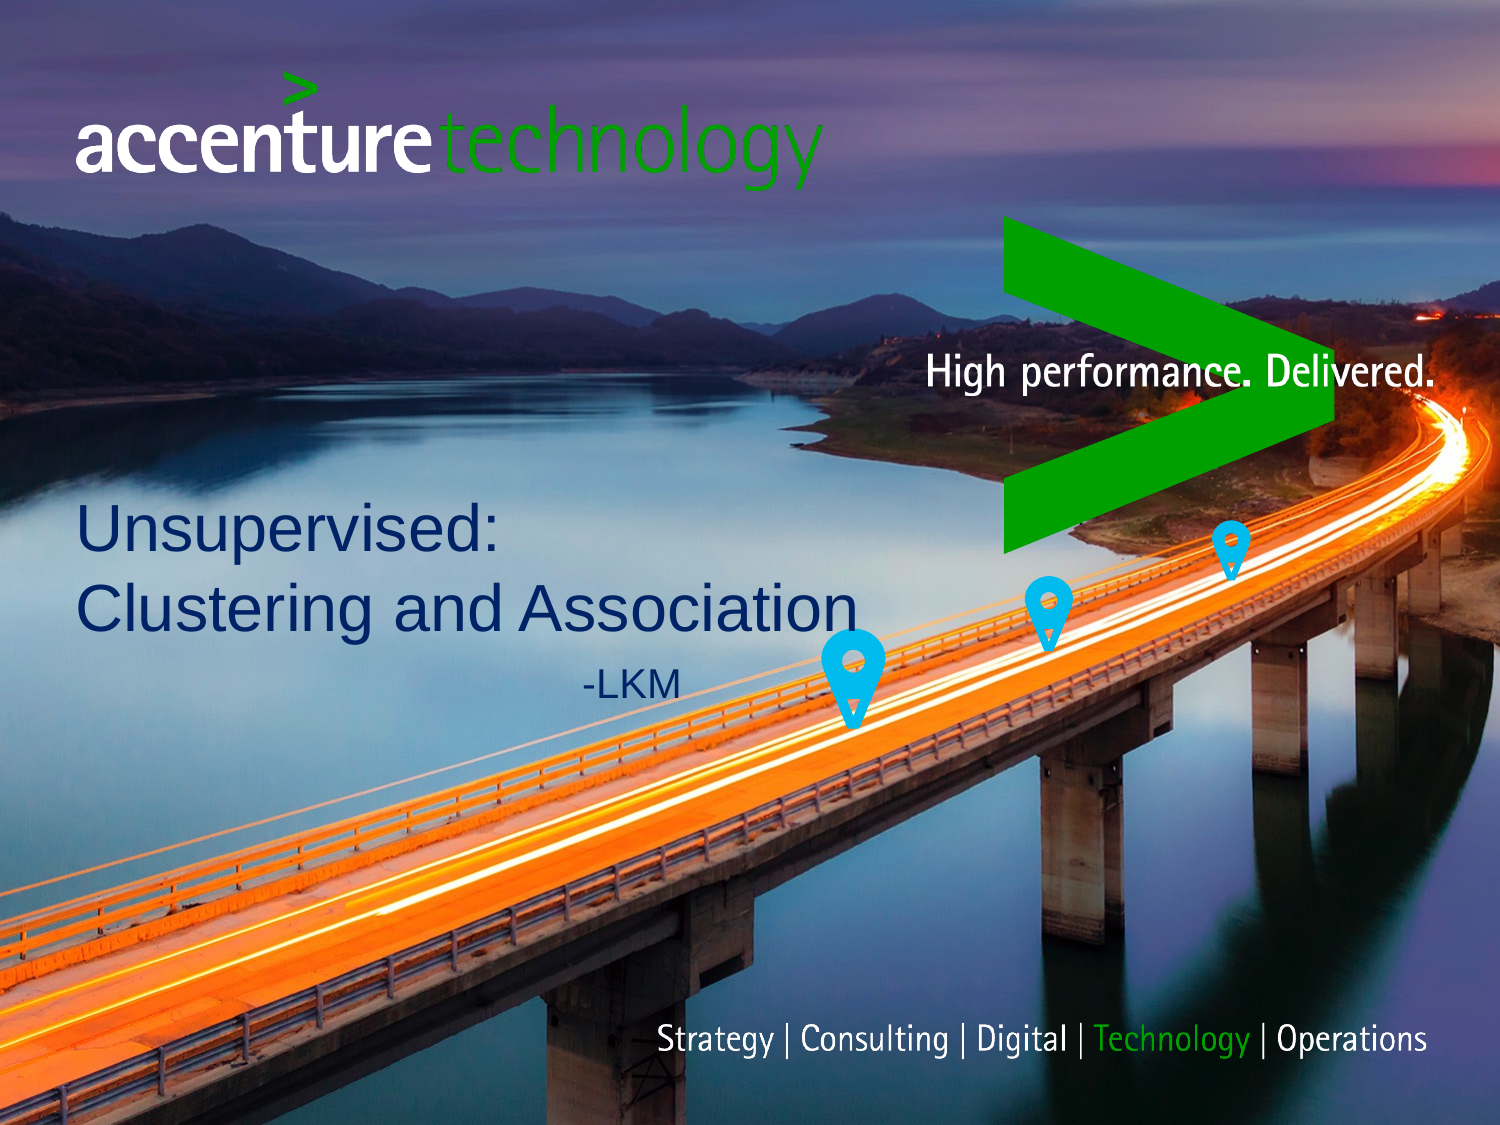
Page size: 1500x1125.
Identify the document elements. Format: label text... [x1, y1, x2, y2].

title Unsupervised: Clustering and Association [74, 481, 946, 646]
picture [0, 0, 1500, 1125]
list -LKM [74, 656, 742, 735]
